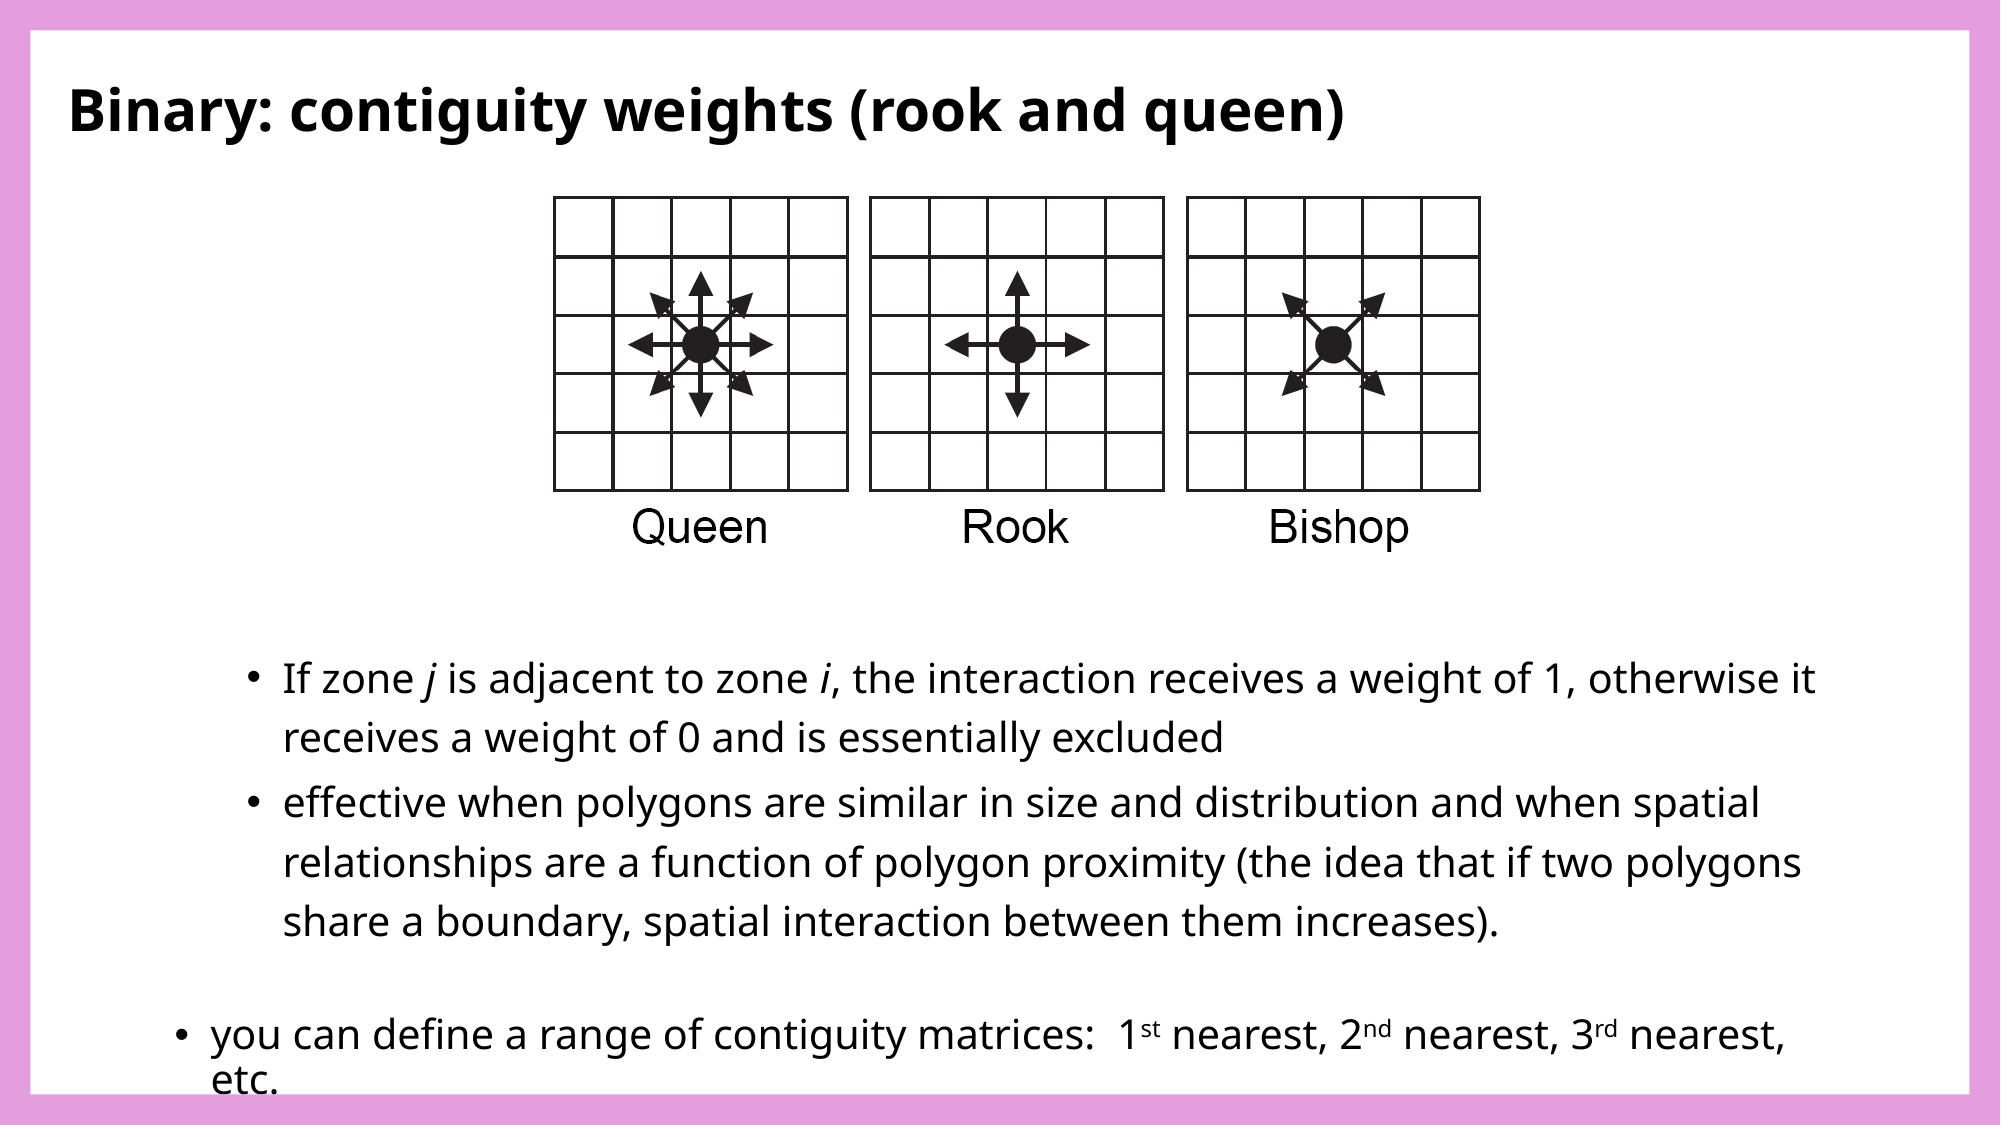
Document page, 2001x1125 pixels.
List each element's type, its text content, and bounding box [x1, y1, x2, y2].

picture [465, 175, 1531, 573]
list If zone j is adjacent to zone i, the interaction receives a weight of 1, otherwise it receives a weight of 0 and is essentially excluded effective when polygons are similar in size and distribution and when spatial relationships are a function of polygon proximity (the idea that if two polygons share a boundary, spatial interaction between them increases). you can define a range of contiguity matrices: 1st nearest, 2nd nearest, 3rd nearest, etc. [159, 215, 1838, 1093]
text_box [0, 0, 2000, 1125]
title Binary: contiguity weights (rook and queen) [52, 32, 1590, 207]
